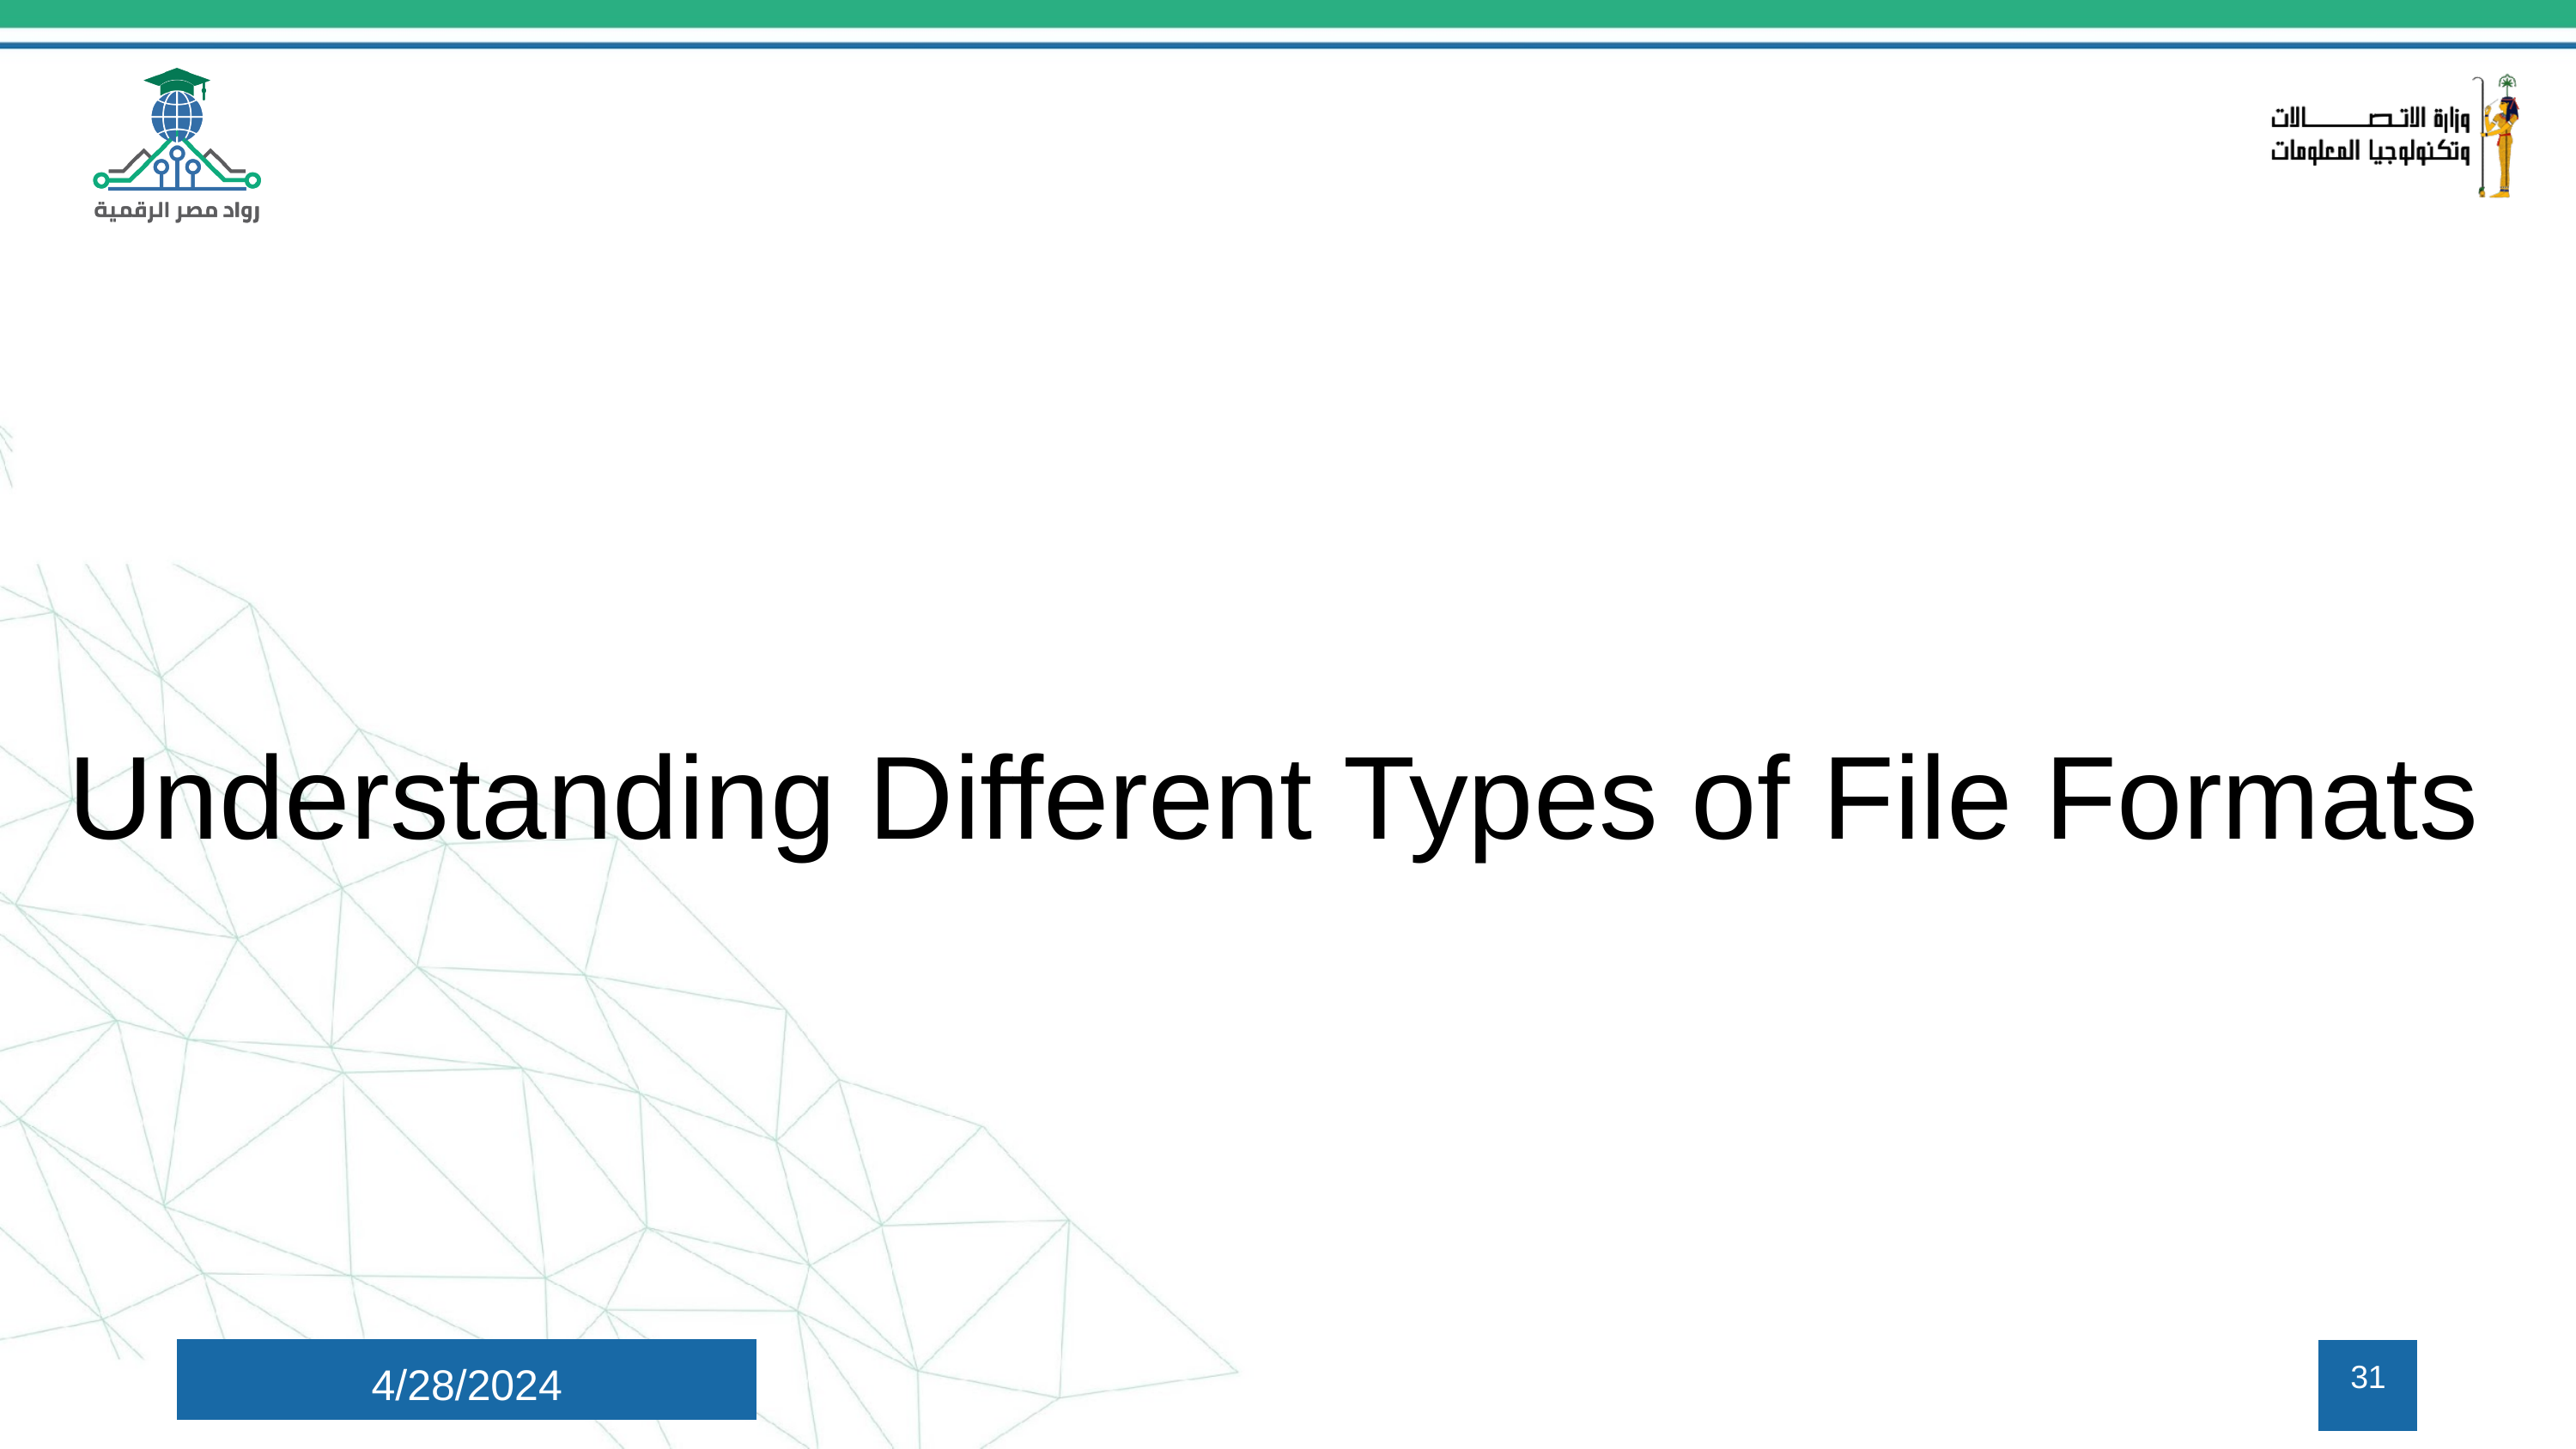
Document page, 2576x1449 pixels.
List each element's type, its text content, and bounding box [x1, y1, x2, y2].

text_box Understanding Different Types of File Formats [68, 710, 2507, 864]
text_box [19, 0, 335, 294]
text_box 4/28/2024 [190, 1347, 744, 1410]
text_box 31 [1832, 1349, 2386, 1396]
text_box [177, 1338, 757, 1420]
text_box [2318, 1339, 2417, 1432]
text_box [2263, 70, 2535, 205]
text_box [0, 0, 2576, 1449]
